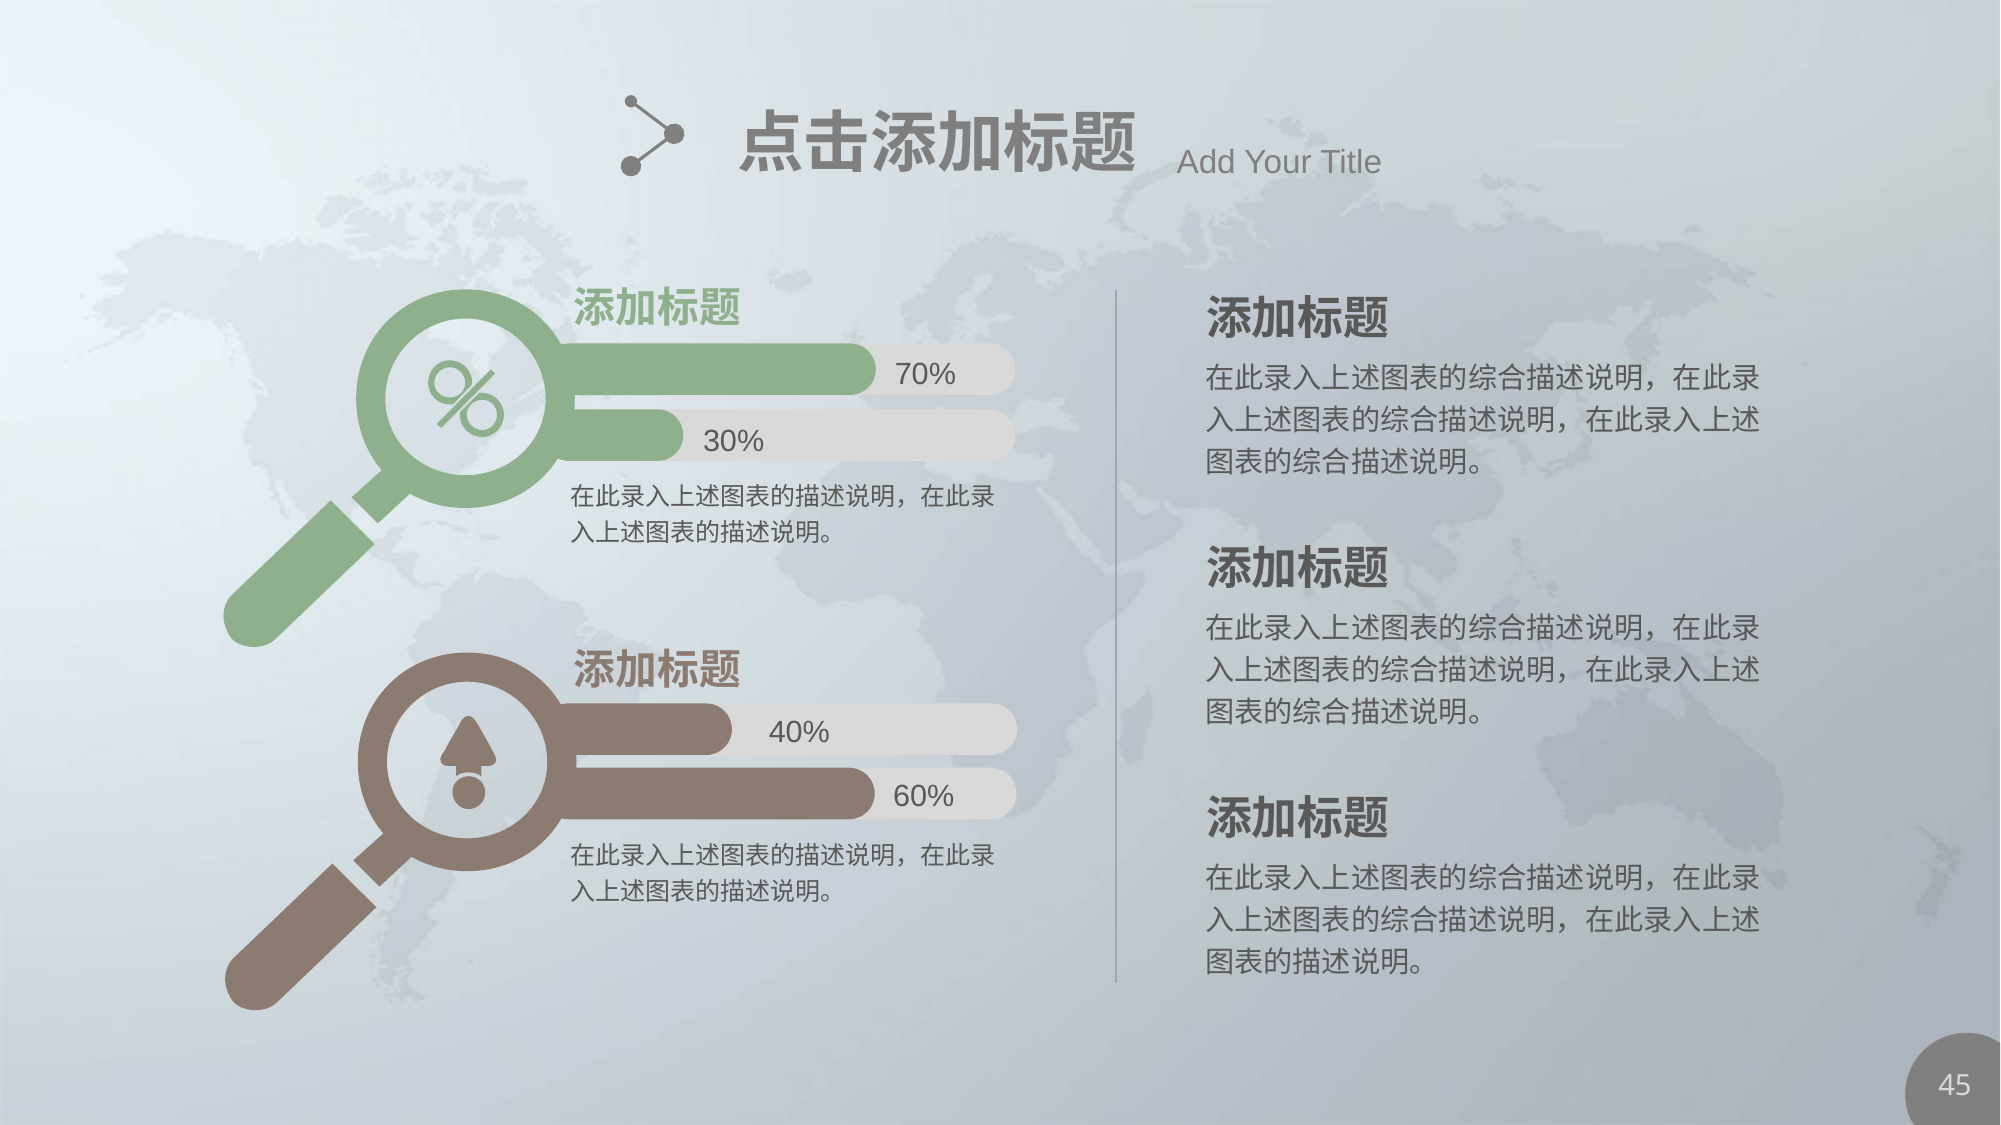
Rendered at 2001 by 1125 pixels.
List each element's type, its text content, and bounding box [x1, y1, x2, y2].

text_box 添加标题 [558, 273, 757, 339]
text_box 在此录入上述图表的综合描述说明，在此录入上述图表的综合描述说明，在此录入上述图表的综合描述说明。 [1190, 344, 1785, 486]
text_box 添加标题 [558, 635, 757, 697]
text_box 添加标题 [1191, 281, 1405, 344]
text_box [575, 406, 1016, 463]
picture [0, 0, 2000, 1125]
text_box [575, 339, 1016, 395]
text_box 添加标题 [1191, 531, 1405, 594]
text_box 在此录入上述图表的综合描述说明，在此录入上述图表的综合描述说明，在此录入上述图表的综合描述说明。 [1190, 594, 1785, 736]
text_box 点击添加标题 [722, 92, 1153, 188]
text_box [630, 101, 675, 167]
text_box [577, 761, 1017, 820]
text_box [577, 697, 1018, 755]
text_box 在此录入上述图表的综合描述说明，在此录入上述图表的综合描述说明，在此录入上述图表的描述说明。 [1190, 844, 1785, 986]
text_box 在此录入上述图表的描述说明，在此录入上述图表的描述说明。 [577, 826, 1018, 914]
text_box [220, 289, 575, 650]
text_box 添加标题 [1191, 781, 1405, 844]
text_box Add Your Title [1161, 132, 1541, 188]
text_box 在此录入上述图表的描述说明，在此录入上述图表的描述说明。 [575, 467, 1018, 555]
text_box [222, 652, 577, 1013]
